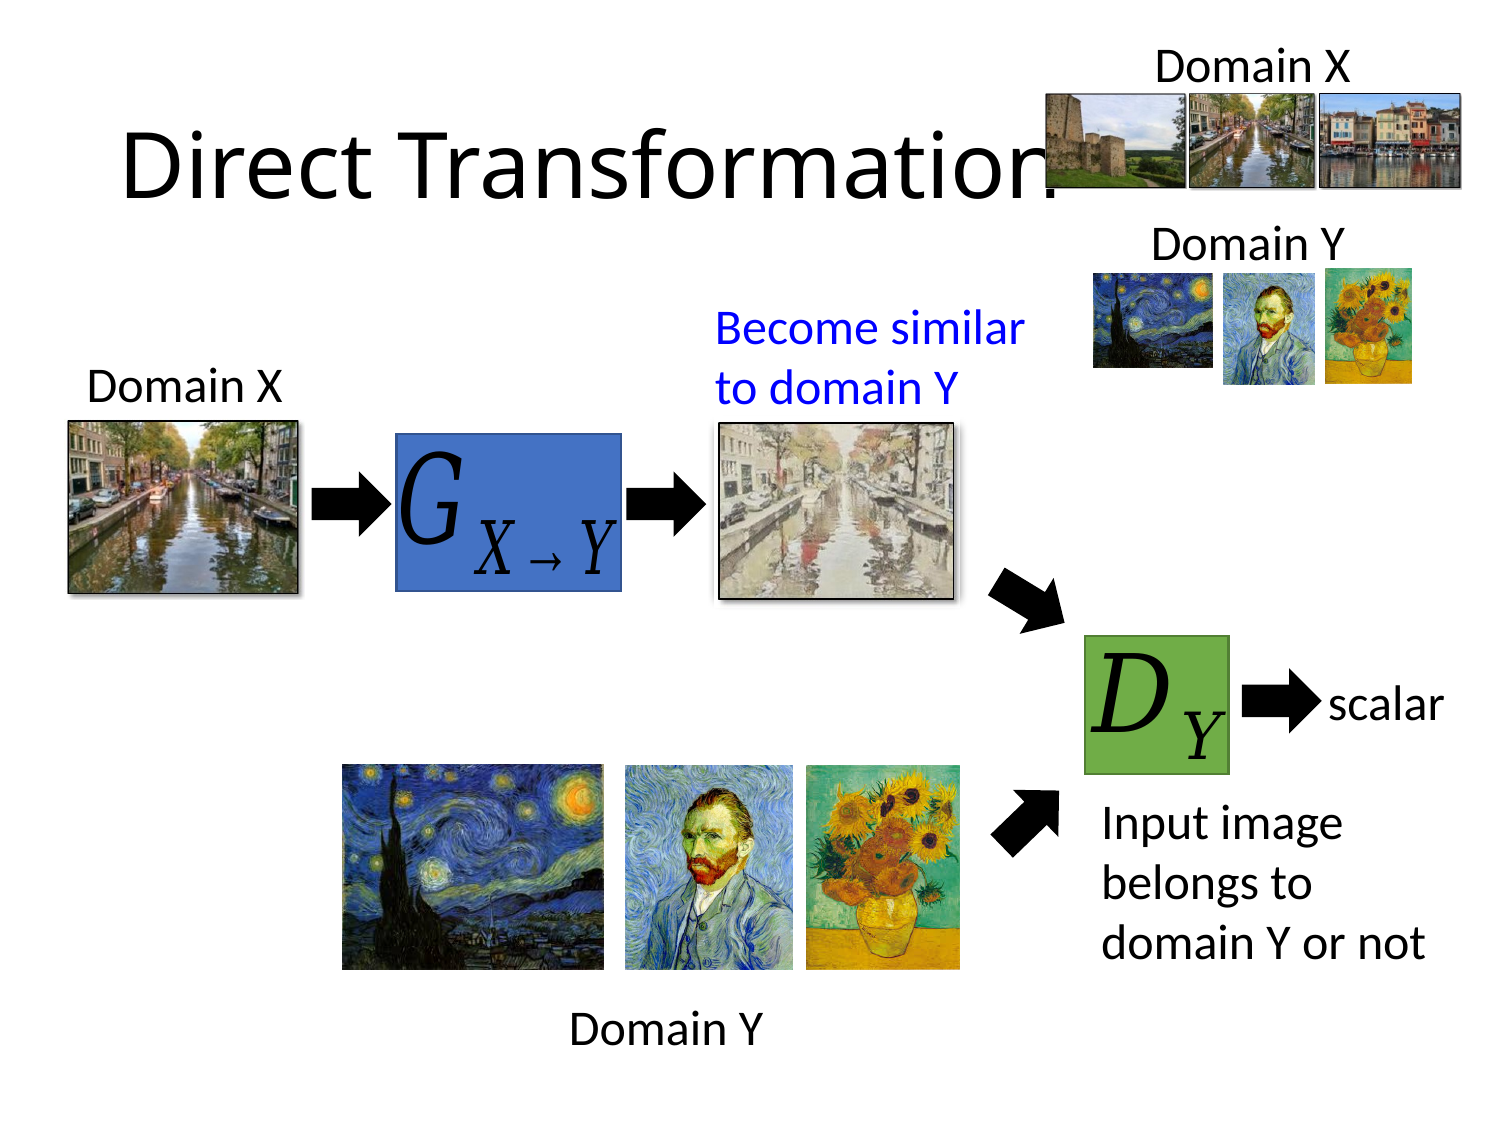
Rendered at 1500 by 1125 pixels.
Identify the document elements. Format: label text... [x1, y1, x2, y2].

text_box [990, 789, 1060, 858]
text_box [987, 567, 1065, 634]
text_box [1241, 668, 1322, 734]
text_box Domain X [1106, 25, 1399, 90]
text_box Become similar to domain Y [700, 287, 1087, 423]
text_box scalar [1313, 663, 1462, 738]
picture [625, 765, 793, 970]
text_box Domain X [38, 345, 331, 421]
picture [806, 765, 960, 970]
picture [64, 416, 305, 600]
text_box [626, 471, 707, 537]
title Direct Transformation [103, 59, 1397, 278]
text_box Input image belongs to domain Y or not [1086, 781, 1474, 977]
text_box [1045, 90, 1462, 191]
text_box [311, 471, 392, 537]
picture [342, 764, 604, 970]
picture [714, 415, 960, 609]
text_box Domain Y [519, 987, 813, 1063]
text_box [1093, 202, 1412, 385]
